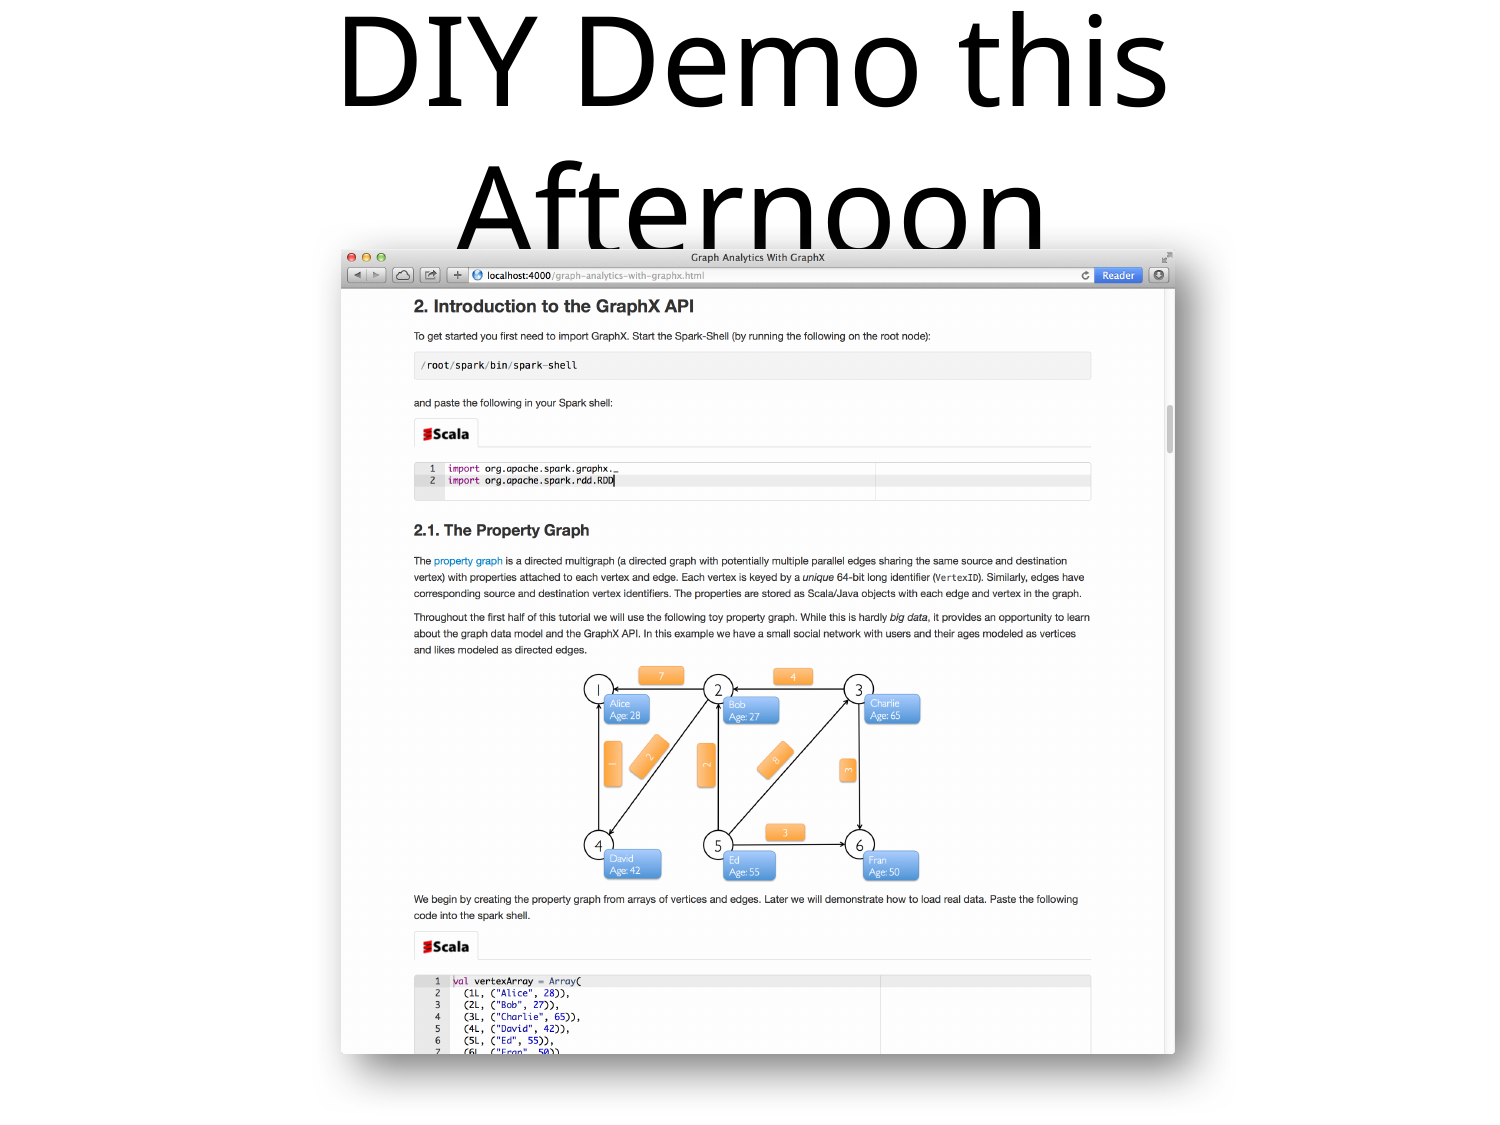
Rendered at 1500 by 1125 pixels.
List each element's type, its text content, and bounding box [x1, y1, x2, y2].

title DIY Demo this Afternoon [77, 37, 1429, 226]
picture [341, 249, 1176, 1054]
